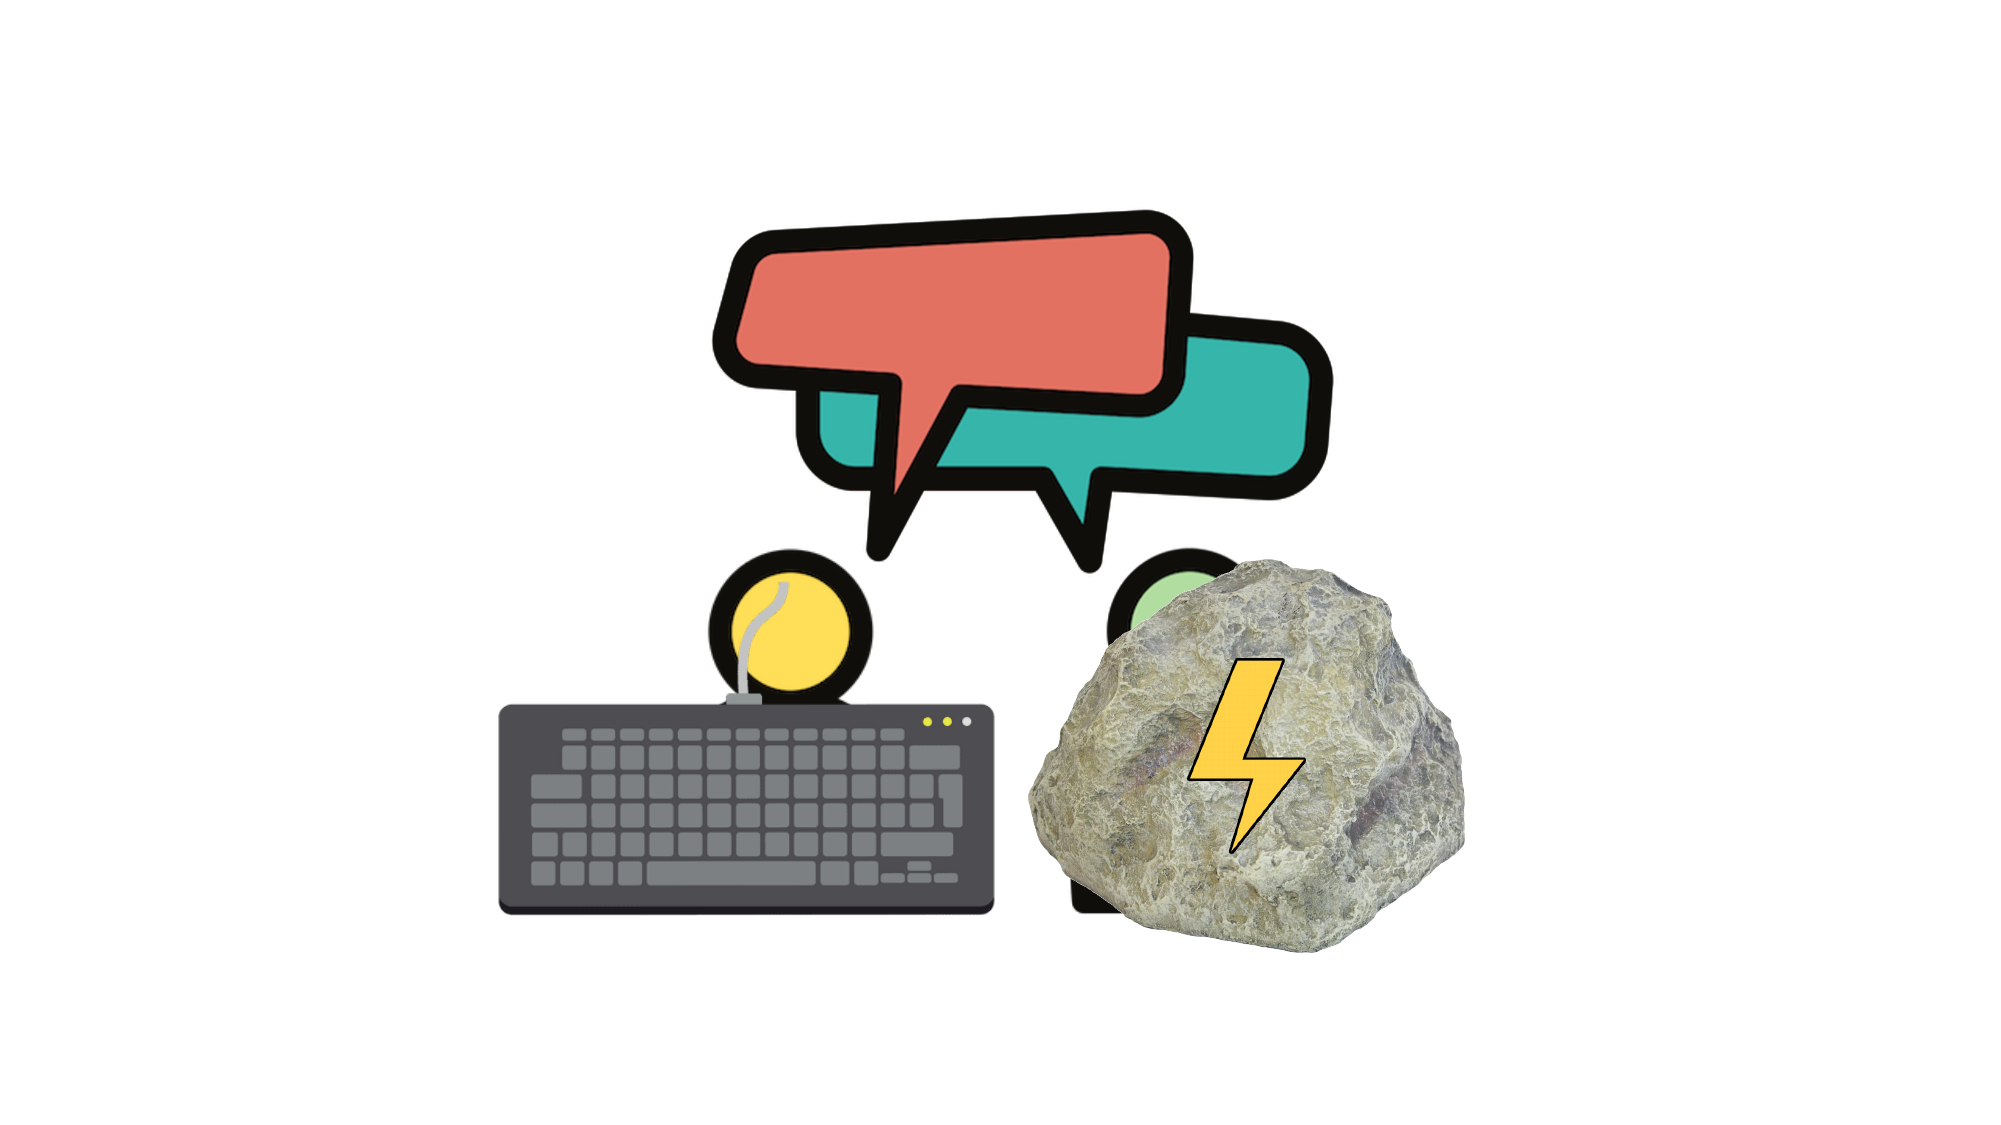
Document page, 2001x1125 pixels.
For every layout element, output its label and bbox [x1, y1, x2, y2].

text_box [1028, 559, 1465, 953]
picture [490, 199, 1343, 926]
